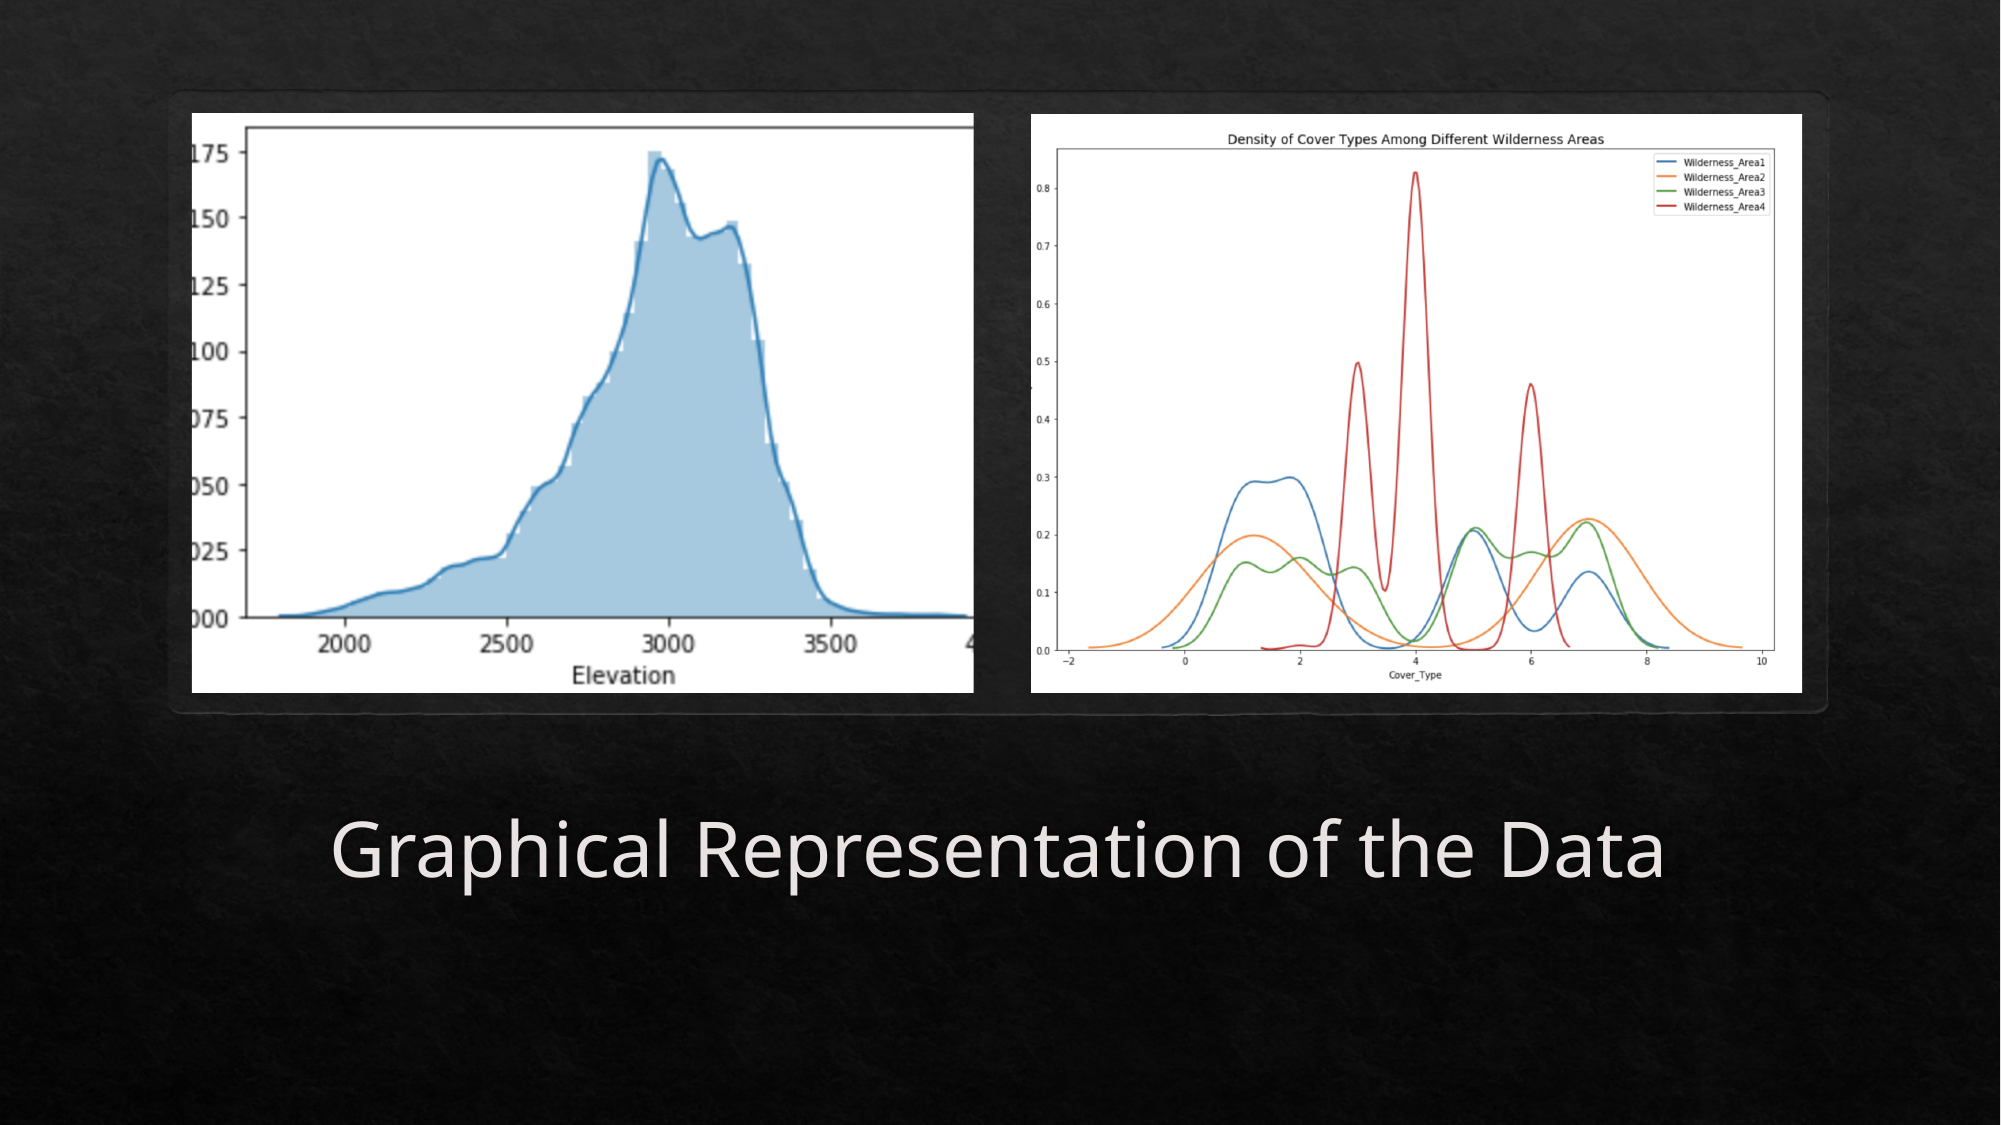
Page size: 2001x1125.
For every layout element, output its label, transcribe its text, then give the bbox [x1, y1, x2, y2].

text_box [0, 0, 2000, 1125]
title Graphical Representation of the Data [224, 732, 1774, 902]
picture [165, 89, 1831, 717]
